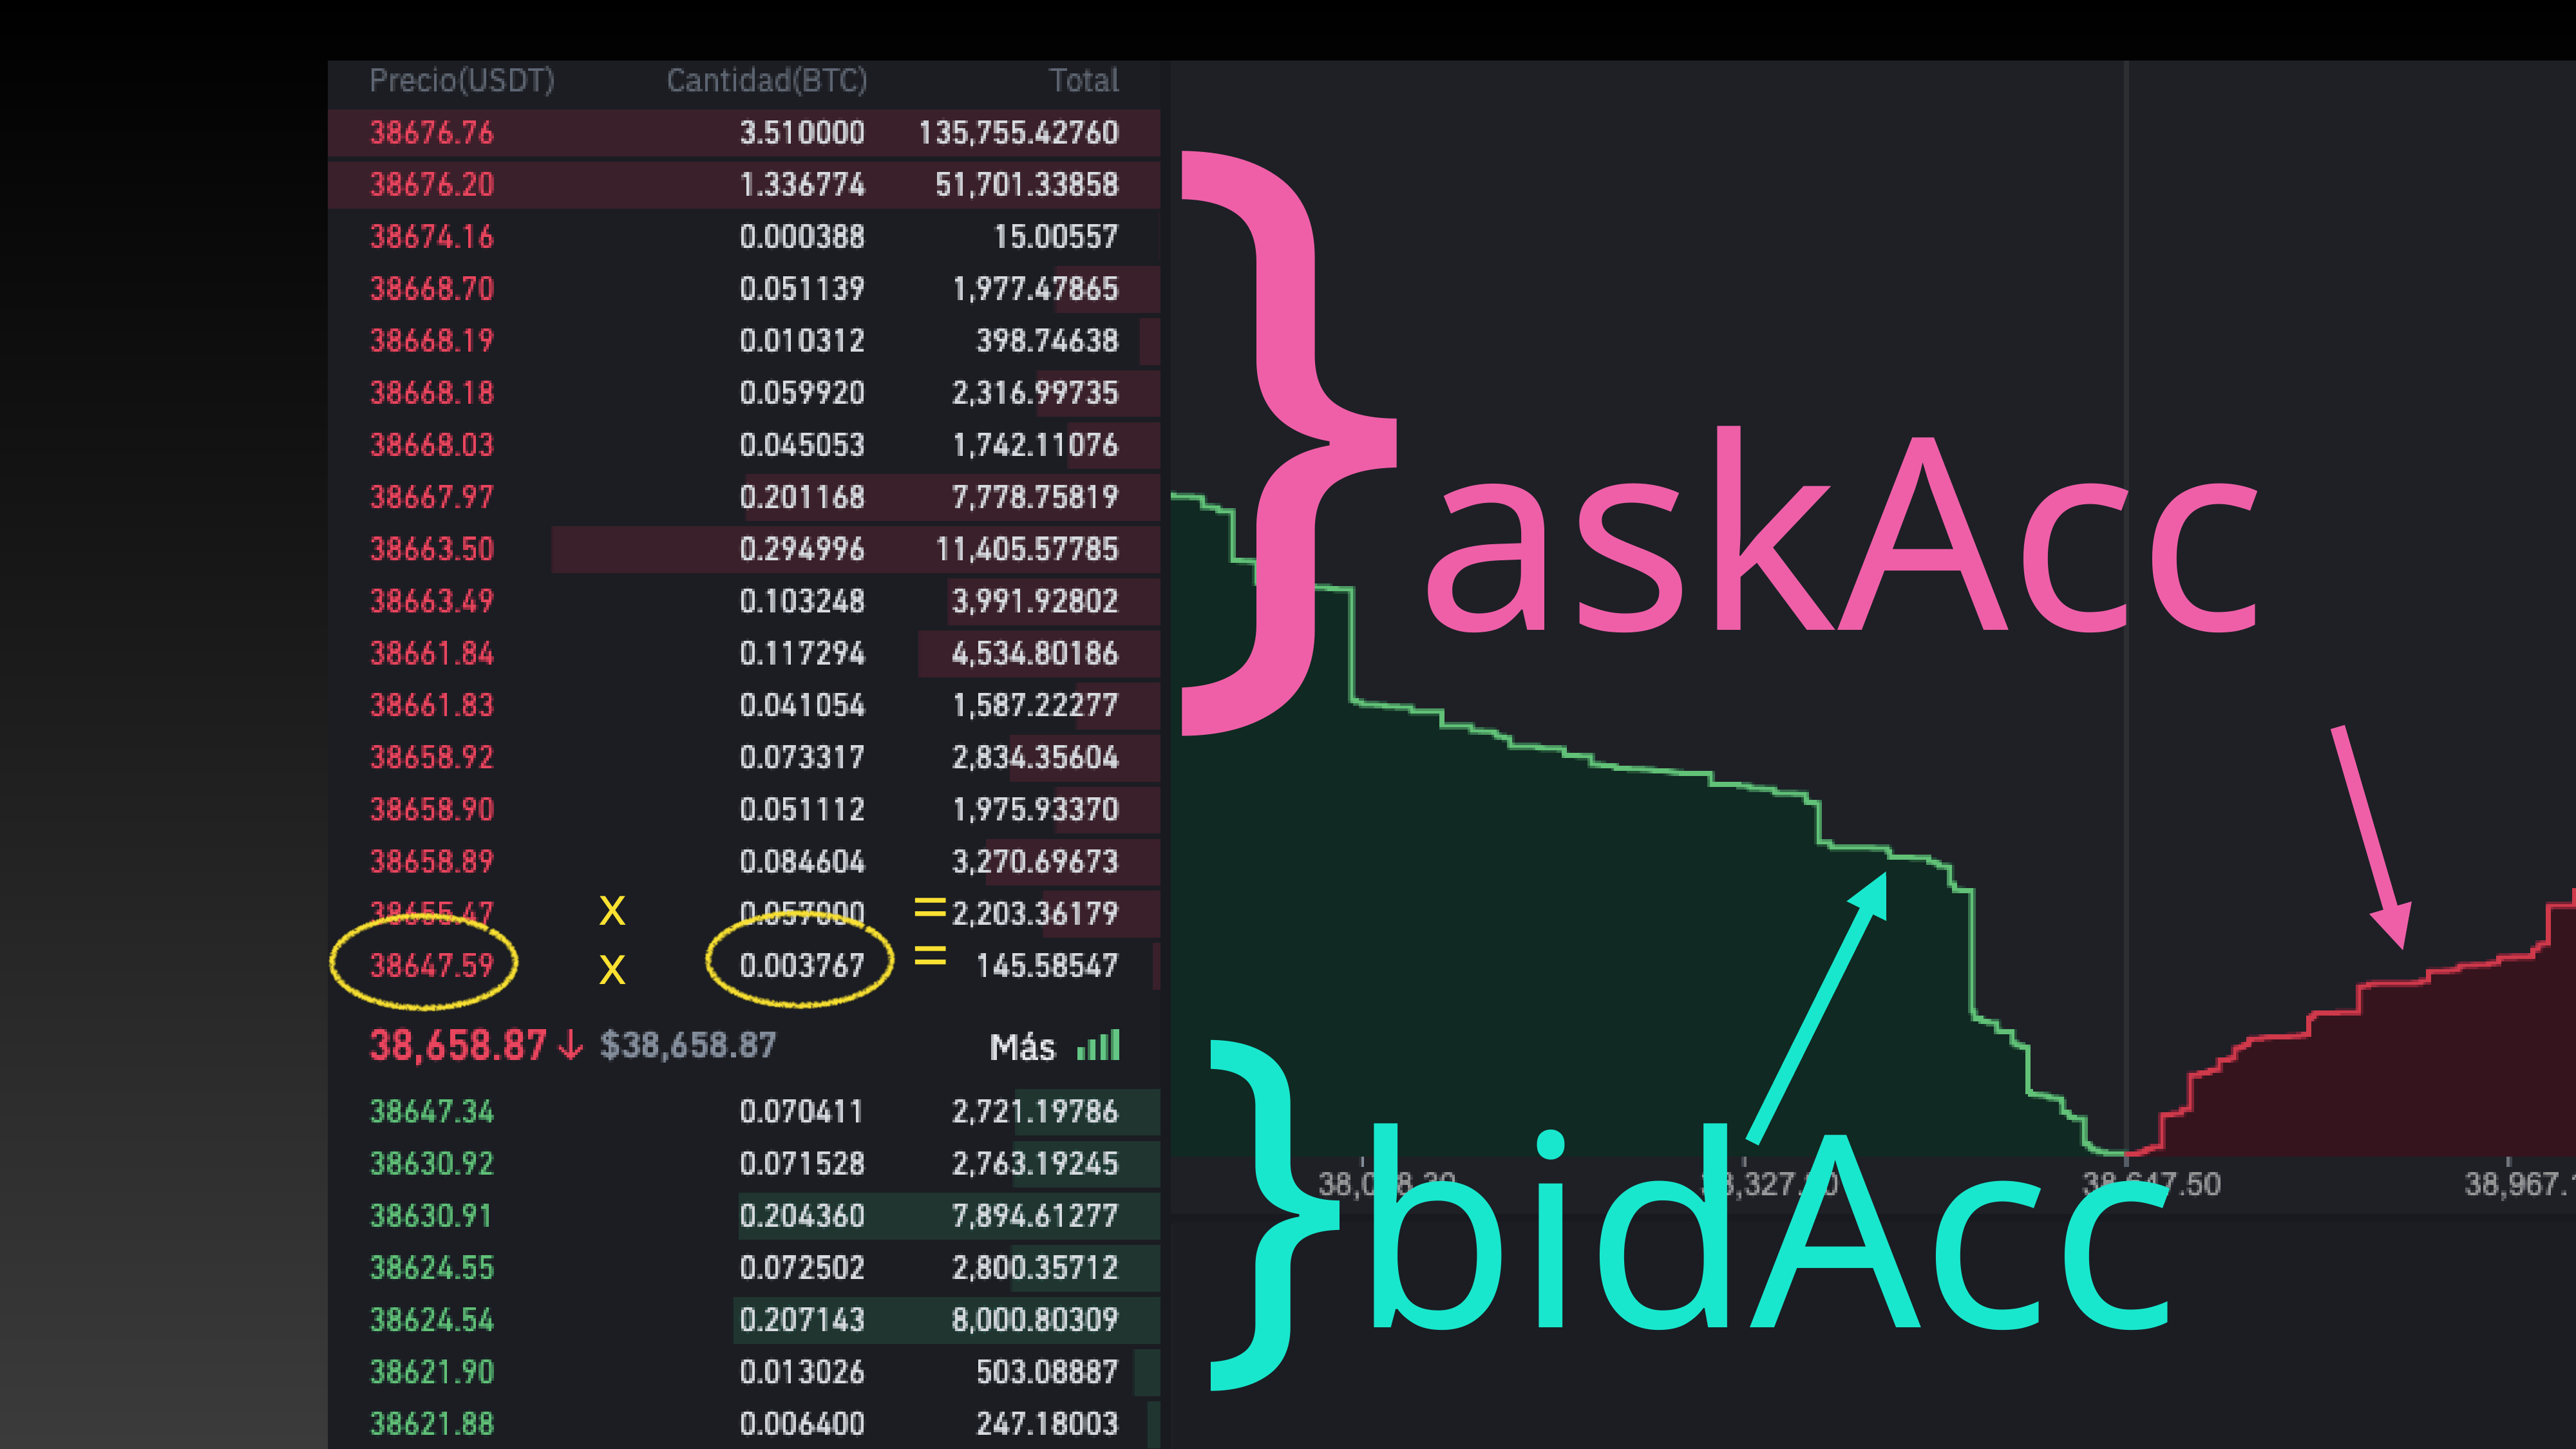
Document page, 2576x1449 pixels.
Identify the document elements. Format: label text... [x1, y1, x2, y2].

picture [327, 61, 2576, 1449]
text_box }askAcc [1107, 0, 2576, 61]
